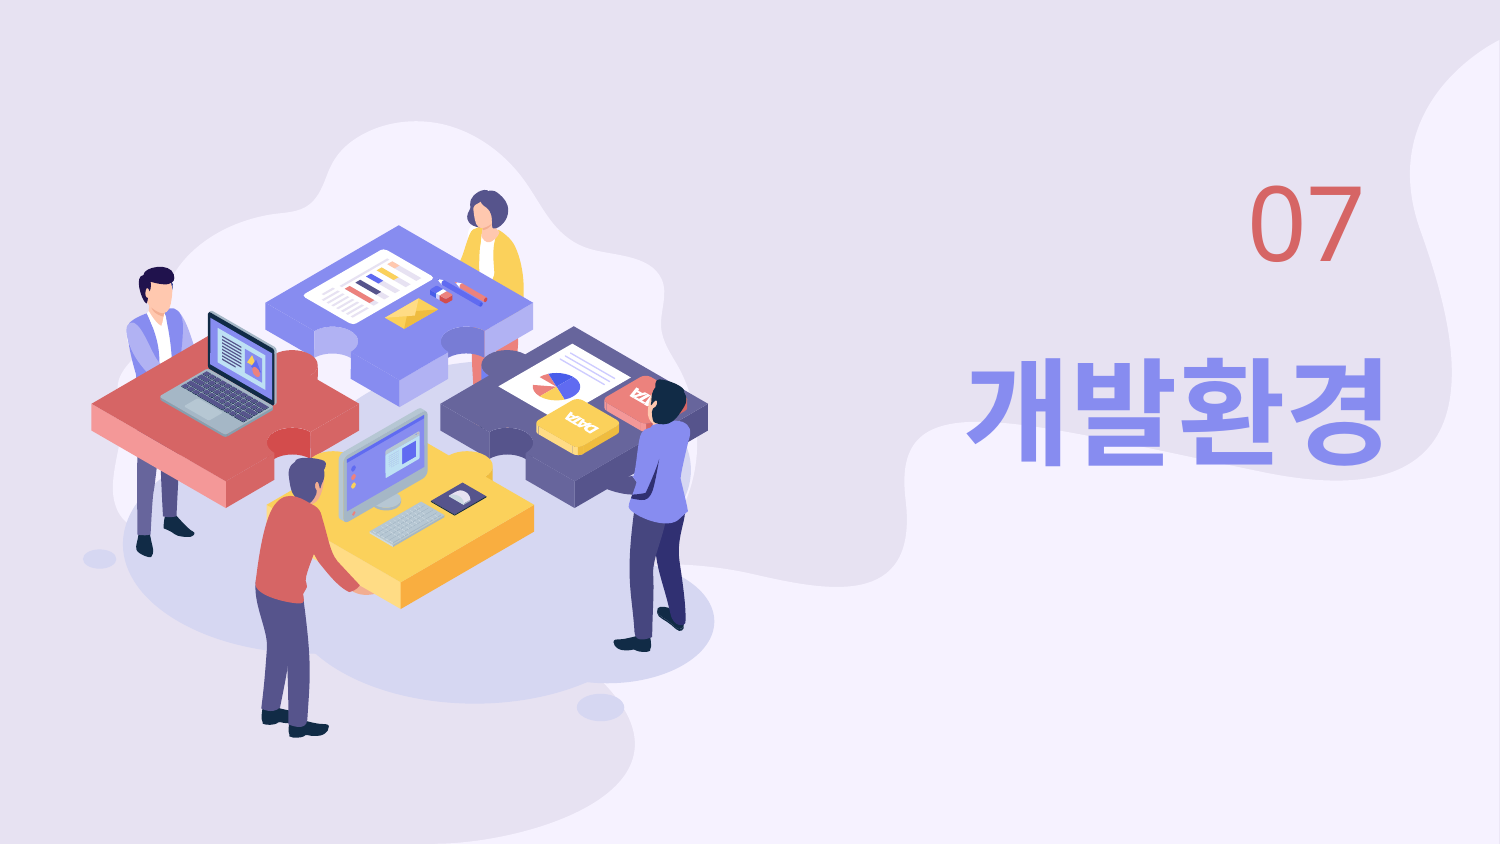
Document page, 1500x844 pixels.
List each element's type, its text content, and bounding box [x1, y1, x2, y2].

title 07 [1157, 176, 1382, 263]
title 개발환경 [830, 302, 1409, 517]
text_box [80, 187, 726, 739]
